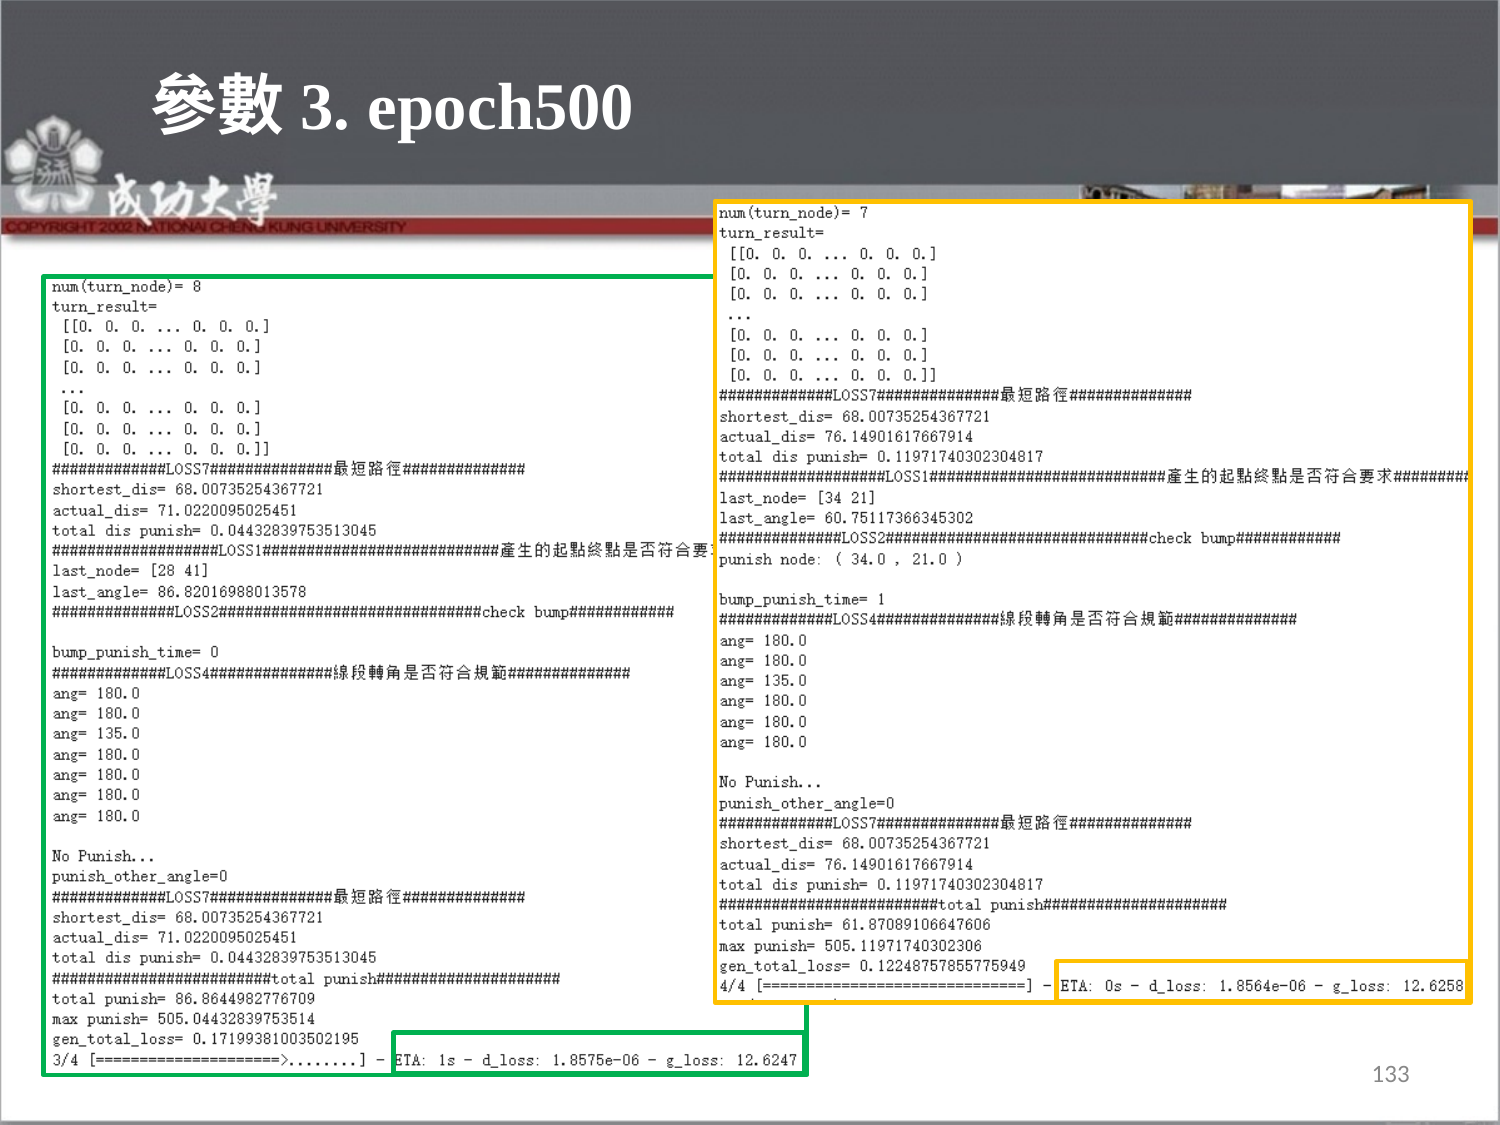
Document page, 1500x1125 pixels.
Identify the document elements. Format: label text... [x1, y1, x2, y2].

slide_number 133 [1074, 1042, 1425, 1103]
title 參數3. epoch500 [135, 45, 1425, 161]
picture [0, 0, 1500, 1125]
